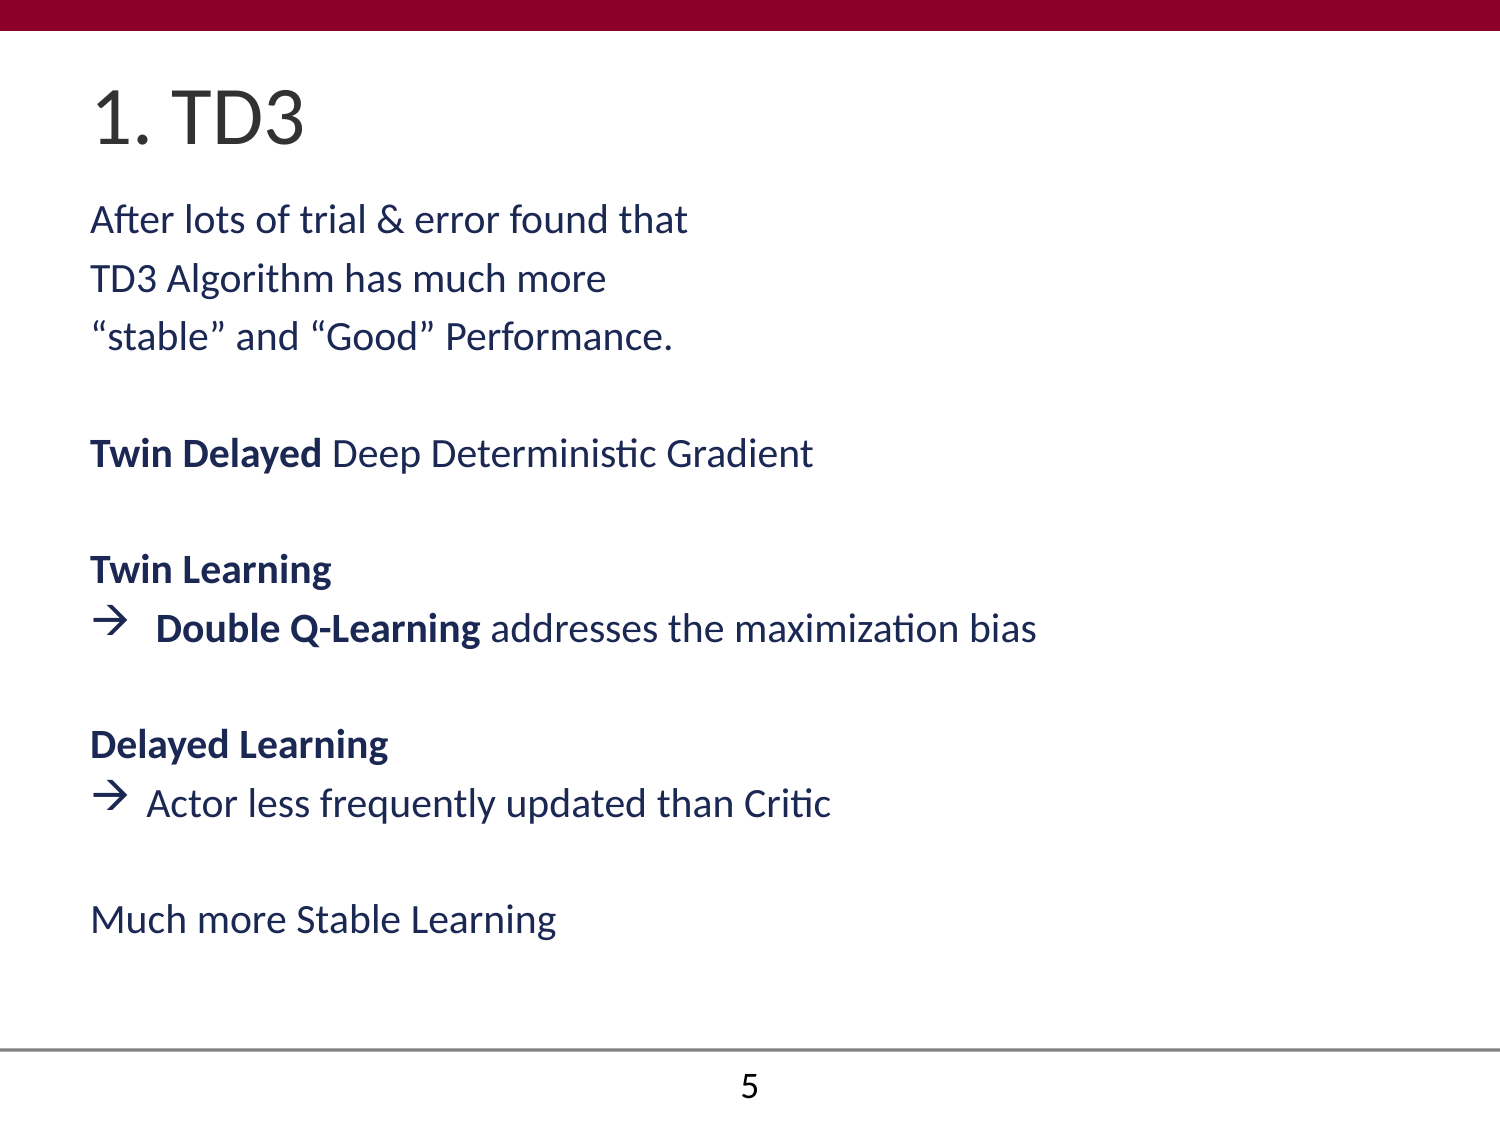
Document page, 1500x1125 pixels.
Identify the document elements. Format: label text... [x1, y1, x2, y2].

title 1. TD3 [75, 52, 1425, 171]
list After lots of trial & error found that TD3 Algorithm has much more “stable” and “Good” Performance. Twin Delayed Deep Deterministic Gradient Twin Learning Double Q-Learning addresses the maximization bias Delayed Learning Actor less frequently updated than Critic Much more Stable Learning [75, 184, 1425, 988]
